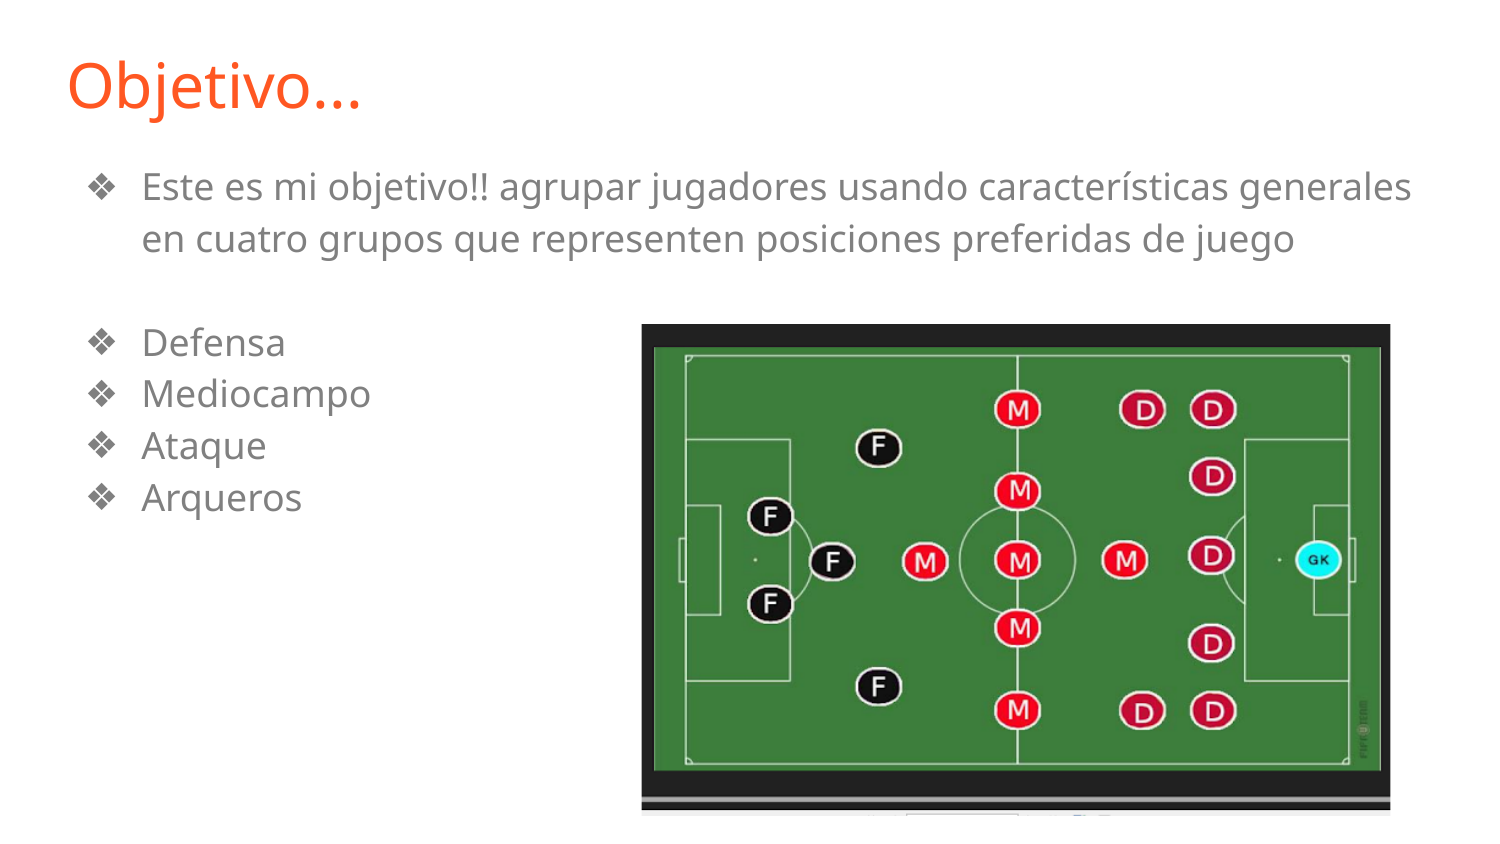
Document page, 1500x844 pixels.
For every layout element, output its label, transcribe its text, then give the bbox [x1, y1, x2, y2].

text_box Este es mi objetivo!! agrupar jugadores usando características generales en cuatro grupos que representen posiciones preferidas de juego Defensa Mediocampo Ataque Arqueros [51, 141, 1449, 702]
picture [641, 323, 1391, 816]
text_box Objetivo... [51, 30, 1449, 125]
